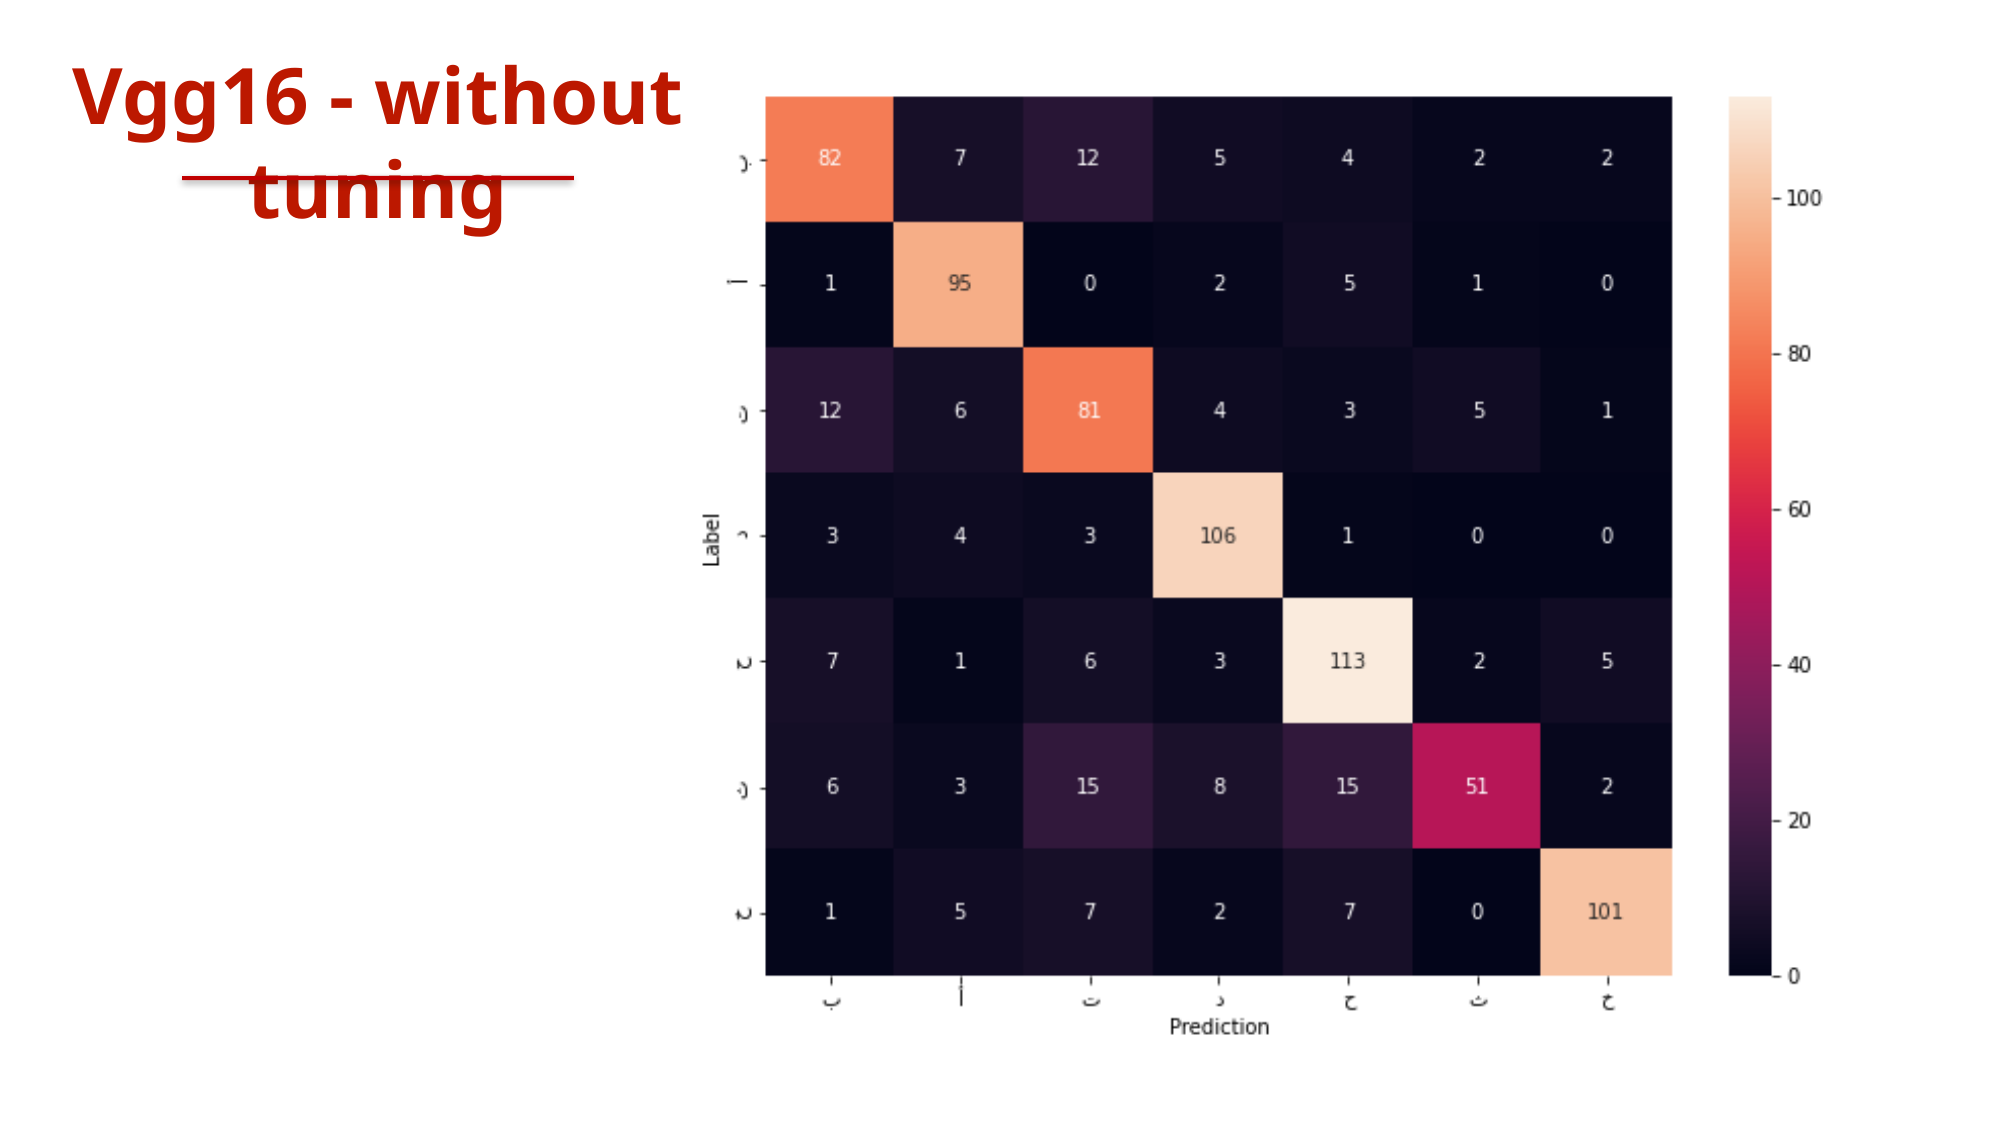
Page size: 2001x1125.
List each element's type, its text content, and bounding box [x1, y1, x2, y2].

text_box [182, 175, 574, 181]
text_box Vgg16 - without tuning [24, 26, 732, 145]
picture [688, 83, 1840, 1053]
